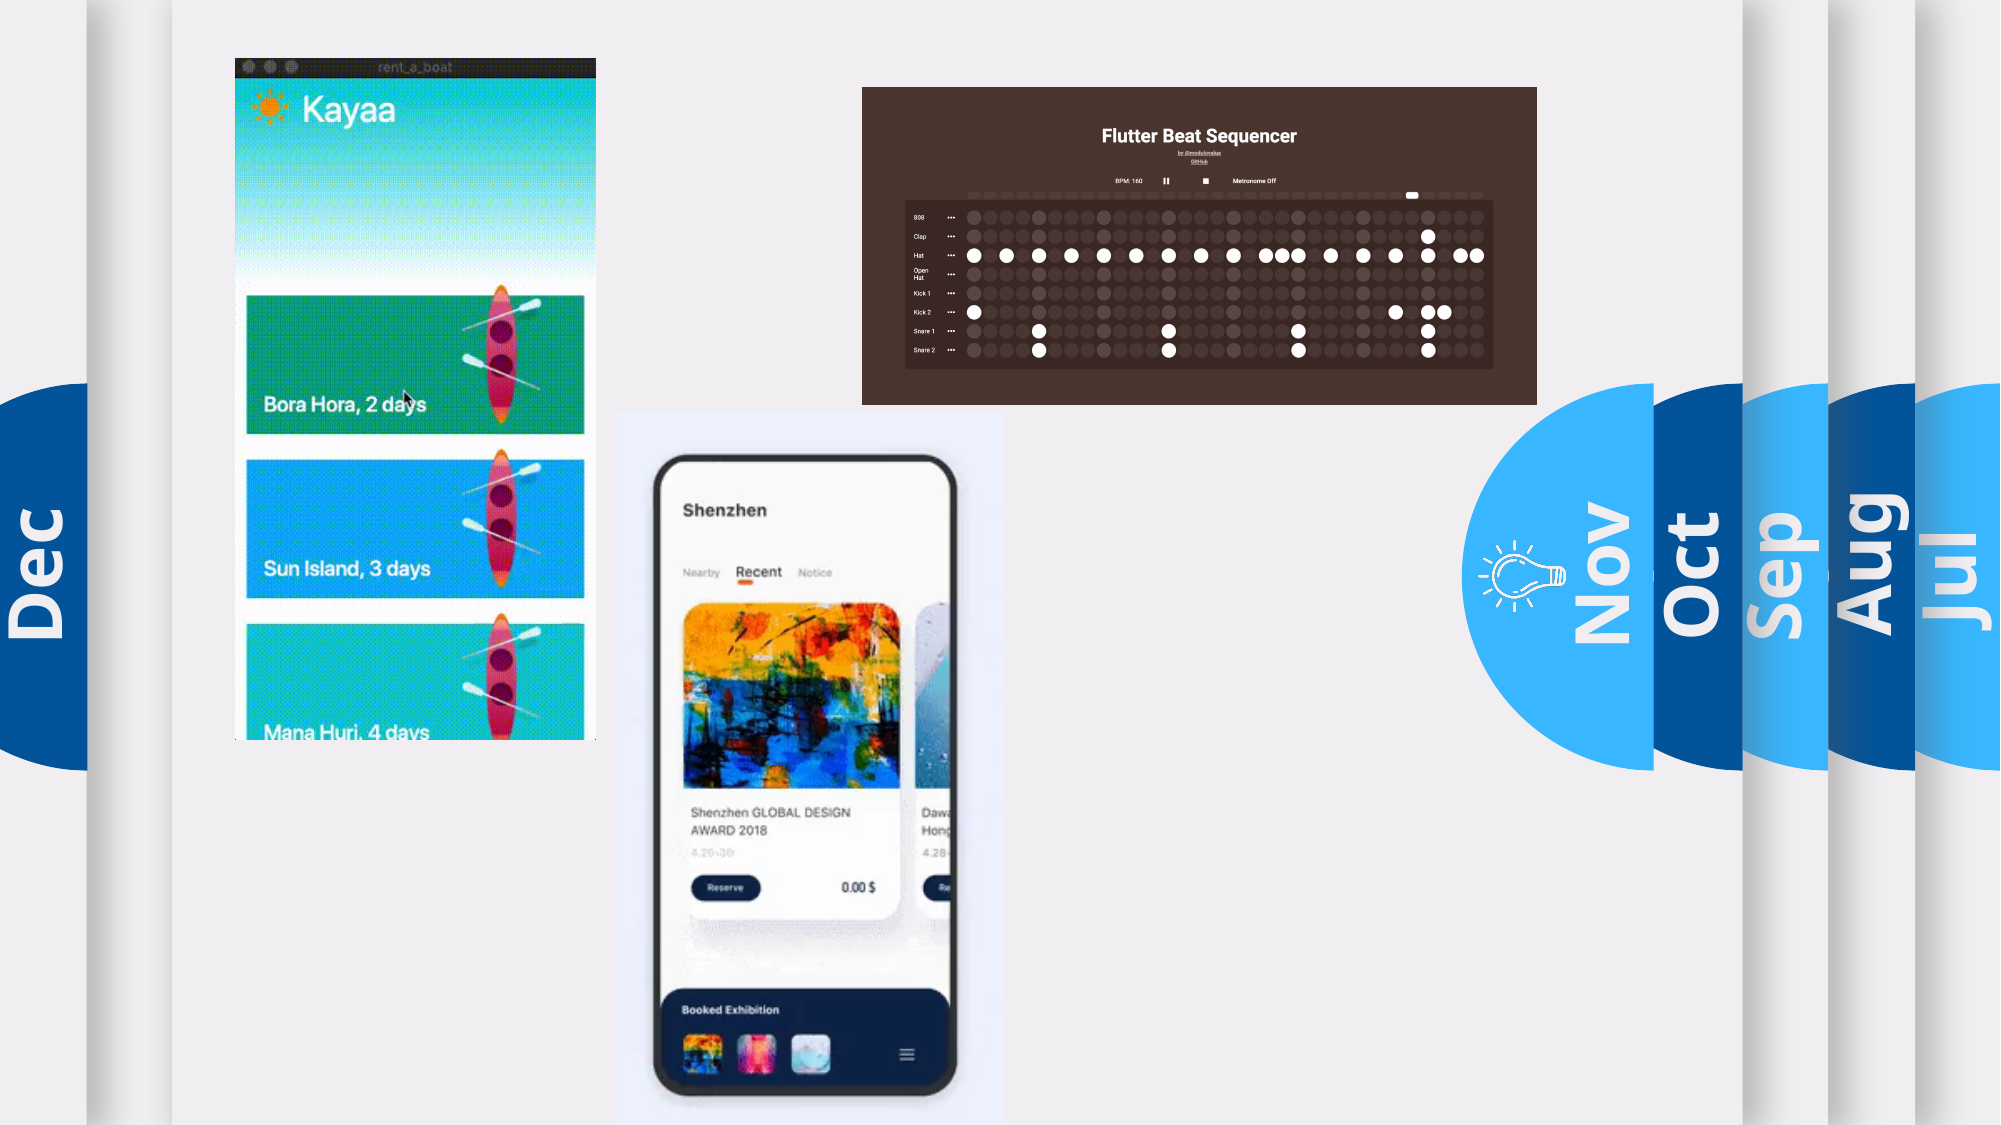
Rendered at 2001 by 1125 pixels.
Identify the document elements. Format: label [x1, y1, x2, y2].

text_box [0, 0, 88, 1125]
text_box [1829, 0, 1916, 1125]
text_box [616, 411, 1005, 1125]
text_box [1743, 0, 1829, 1125]
text_box [172, 0, 1743, 1125]
picture [1477, 532, 1565, 620]
picture [235, 58, 596, 740]
text_box [1916, 0, 2000, 1125]
picture [862, 87, 1537, 406]
text_box [88, 0, 172, 1125]
